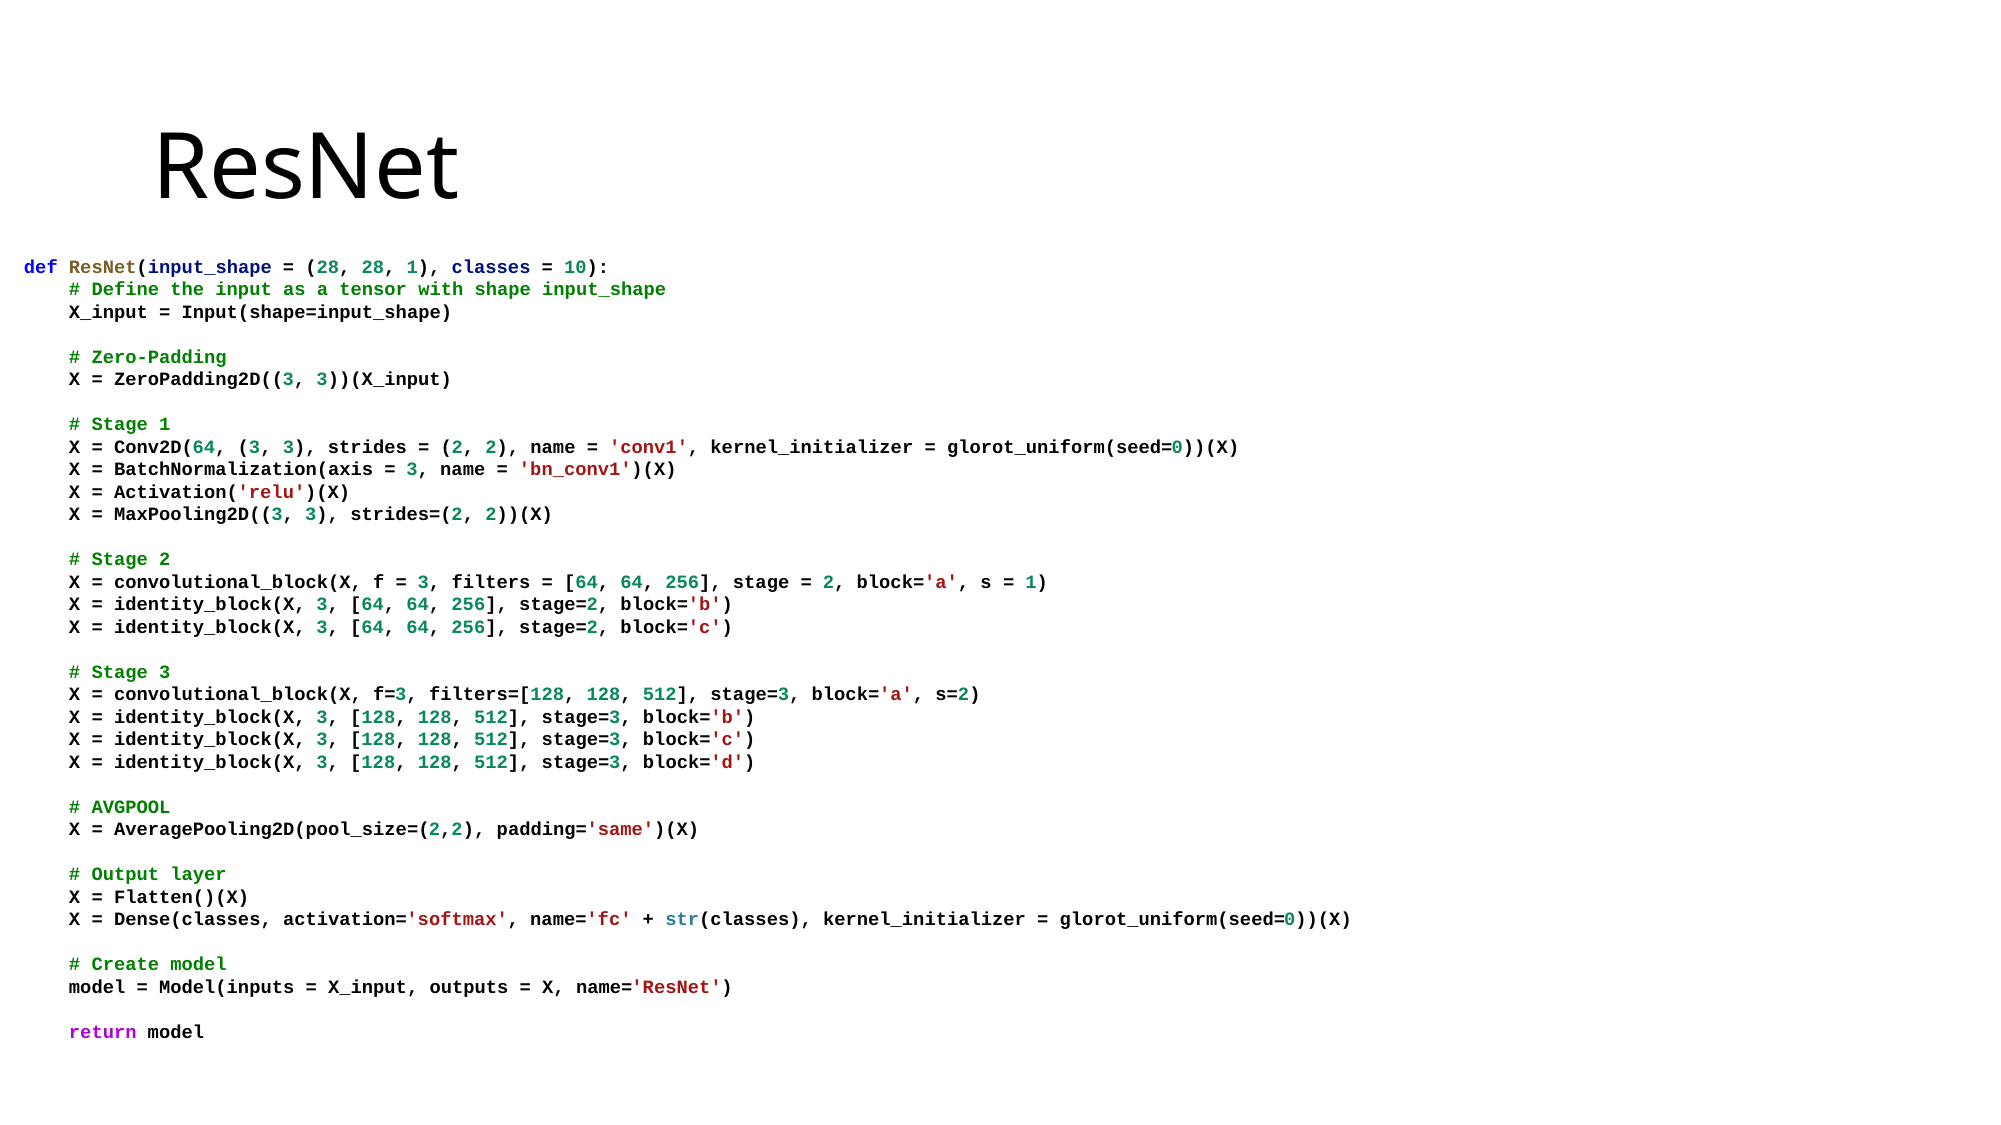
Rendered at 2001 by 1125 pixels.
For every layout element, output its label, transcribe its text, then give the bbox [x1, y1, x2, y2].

text_box def ResNet(input_shape = (28, 28, 1), classes = 10): # Define the input as a tensor with shape input_shape X_input = Input(shape=input_shape) # Zero-Padding X = ZeroPadding2D((3, 3))(X_input) # Stage 1 X = Conv2D(64, (3, 3), strides = (2, 2), name = 'conv1', kernel_initializer = glorot_uniform(seed=0))(X) X = BatchNormalization(axis = 3, name = 'bn_conv1')(X) X = Activation('relu')(X) X = MaxPooling2D((3, 3), strides=(2, 2))(X) # Stage 2 X = convolutional_block(X, f = 3, filters = [64, 64, 256], stage = 2, block='a', s = 1) X = identity_block(X, 3, [64, 64, 256], stage=2, block='b') X = identity_block(X, 3, [64, 64, 256], stage=2, block='c') # Stage 3 X = convolutional_block(X, f=3, filters=[128, 128, 512], stage=3, block='a', s=2) X = identity_block(X, 3, [128, 128, 512], stage=3, block='b') X = identity_block(X, 3, [128, 128, 512], stage=3, block='c') X = identity_block(X, 3, [128, 128, 512], stage=3, block='d') # AVGPOOL X = AveragePooling2D(pool_size=(2,2), padding='same')(X) # Output layer X = Flatten()(X) X = Dense(classes, activation='softmax', name='fc' + str(classes), kernel_initializer = glorot_uniform(seed=0))(X) # Create model model = Model(inputs = X_input, outputs = X, name='ResNet') return model [9, 246, 1979, 1050]
title ResNet [137, 59, 1863, 246]
